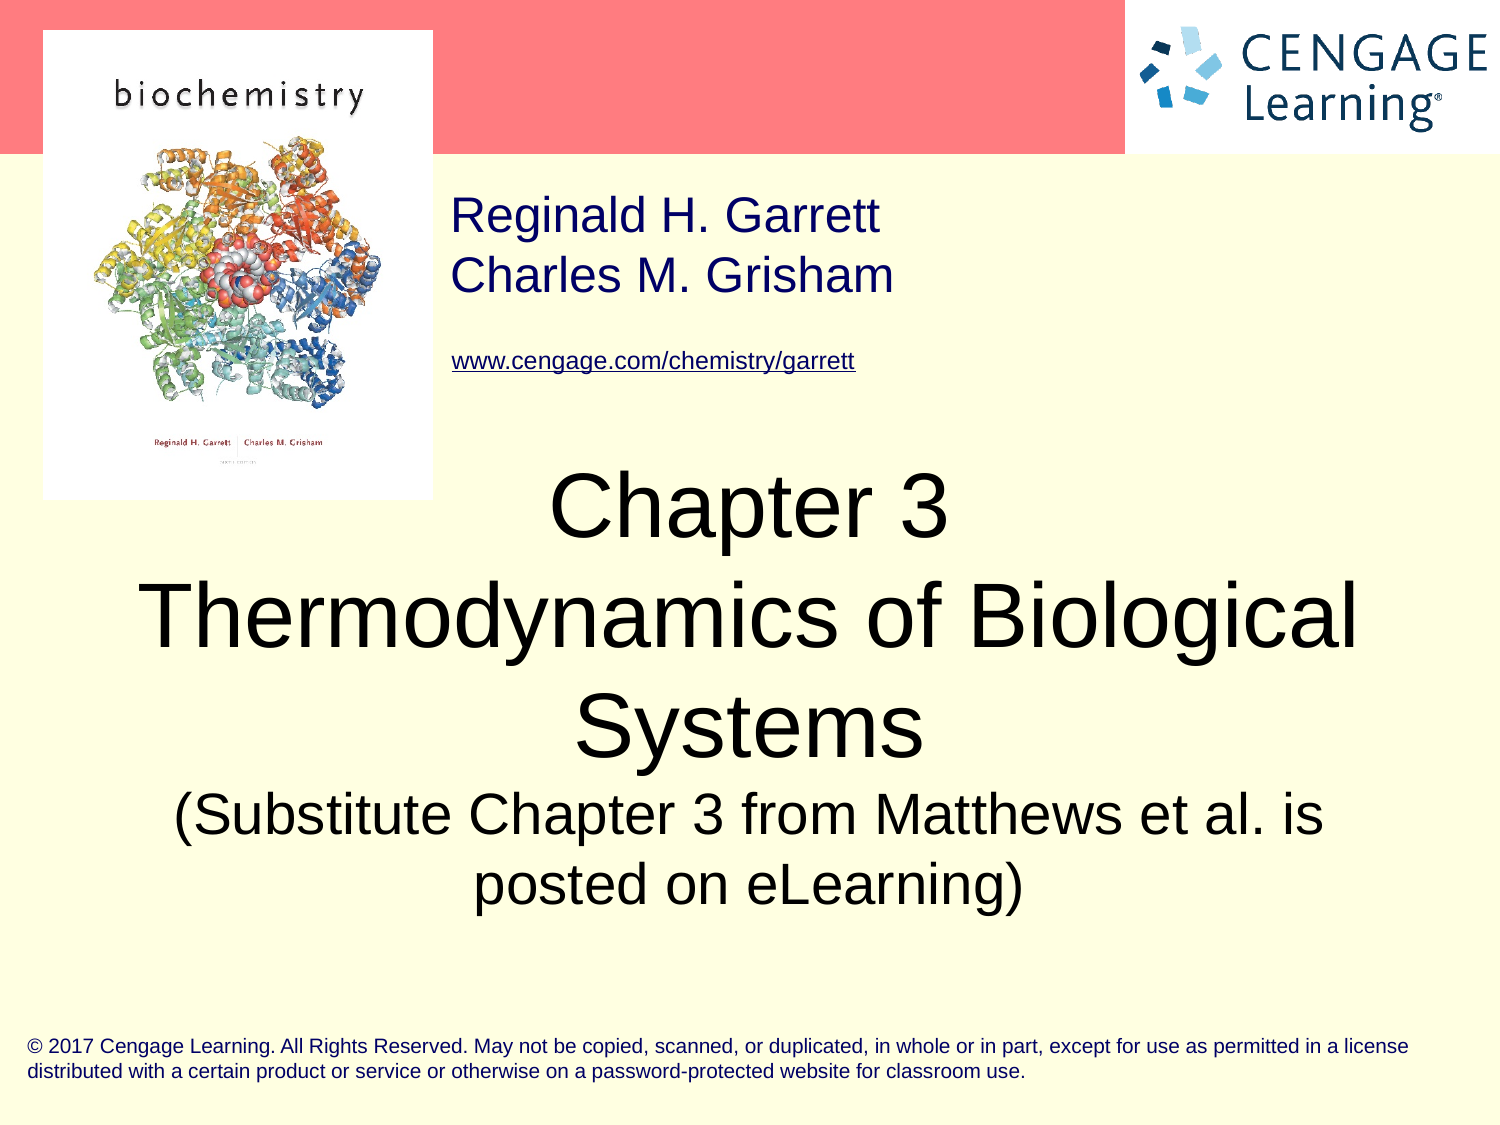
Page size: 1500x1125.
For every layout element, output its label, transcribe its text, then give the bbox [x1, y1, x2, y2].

picture [43, 30, 433, 500]
title Chapter 3 Thermodynamics of Biological Systems (Substitute Chapter 3 from Matthews et al. is posted on eLearning) [112, 537, 1388, 825]
picture [1125, 0, 1500, 154]
